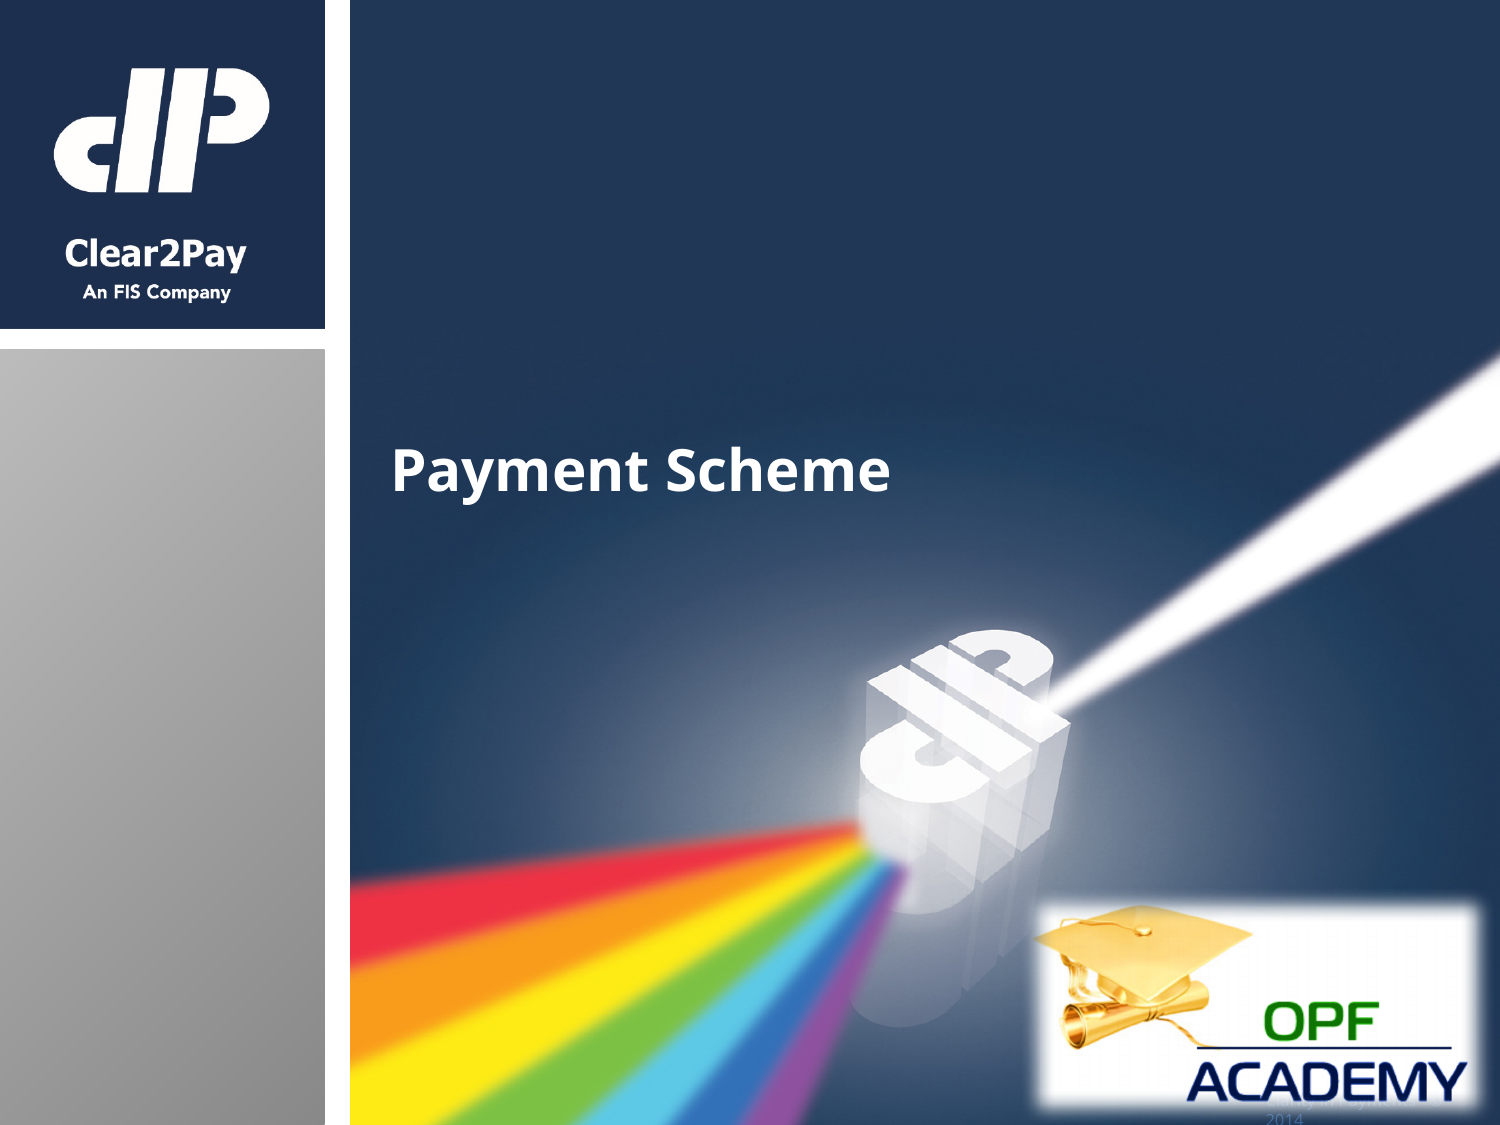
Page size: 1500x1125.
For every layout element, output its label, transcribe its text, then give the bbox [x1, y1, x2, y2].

picture [1276, 1115, 1281, 1125]
picture [350, 0, 1500, 1125]
picture [0, 0, 325, 329]
title Payment Scheme [375, 398, 1439, 582]
